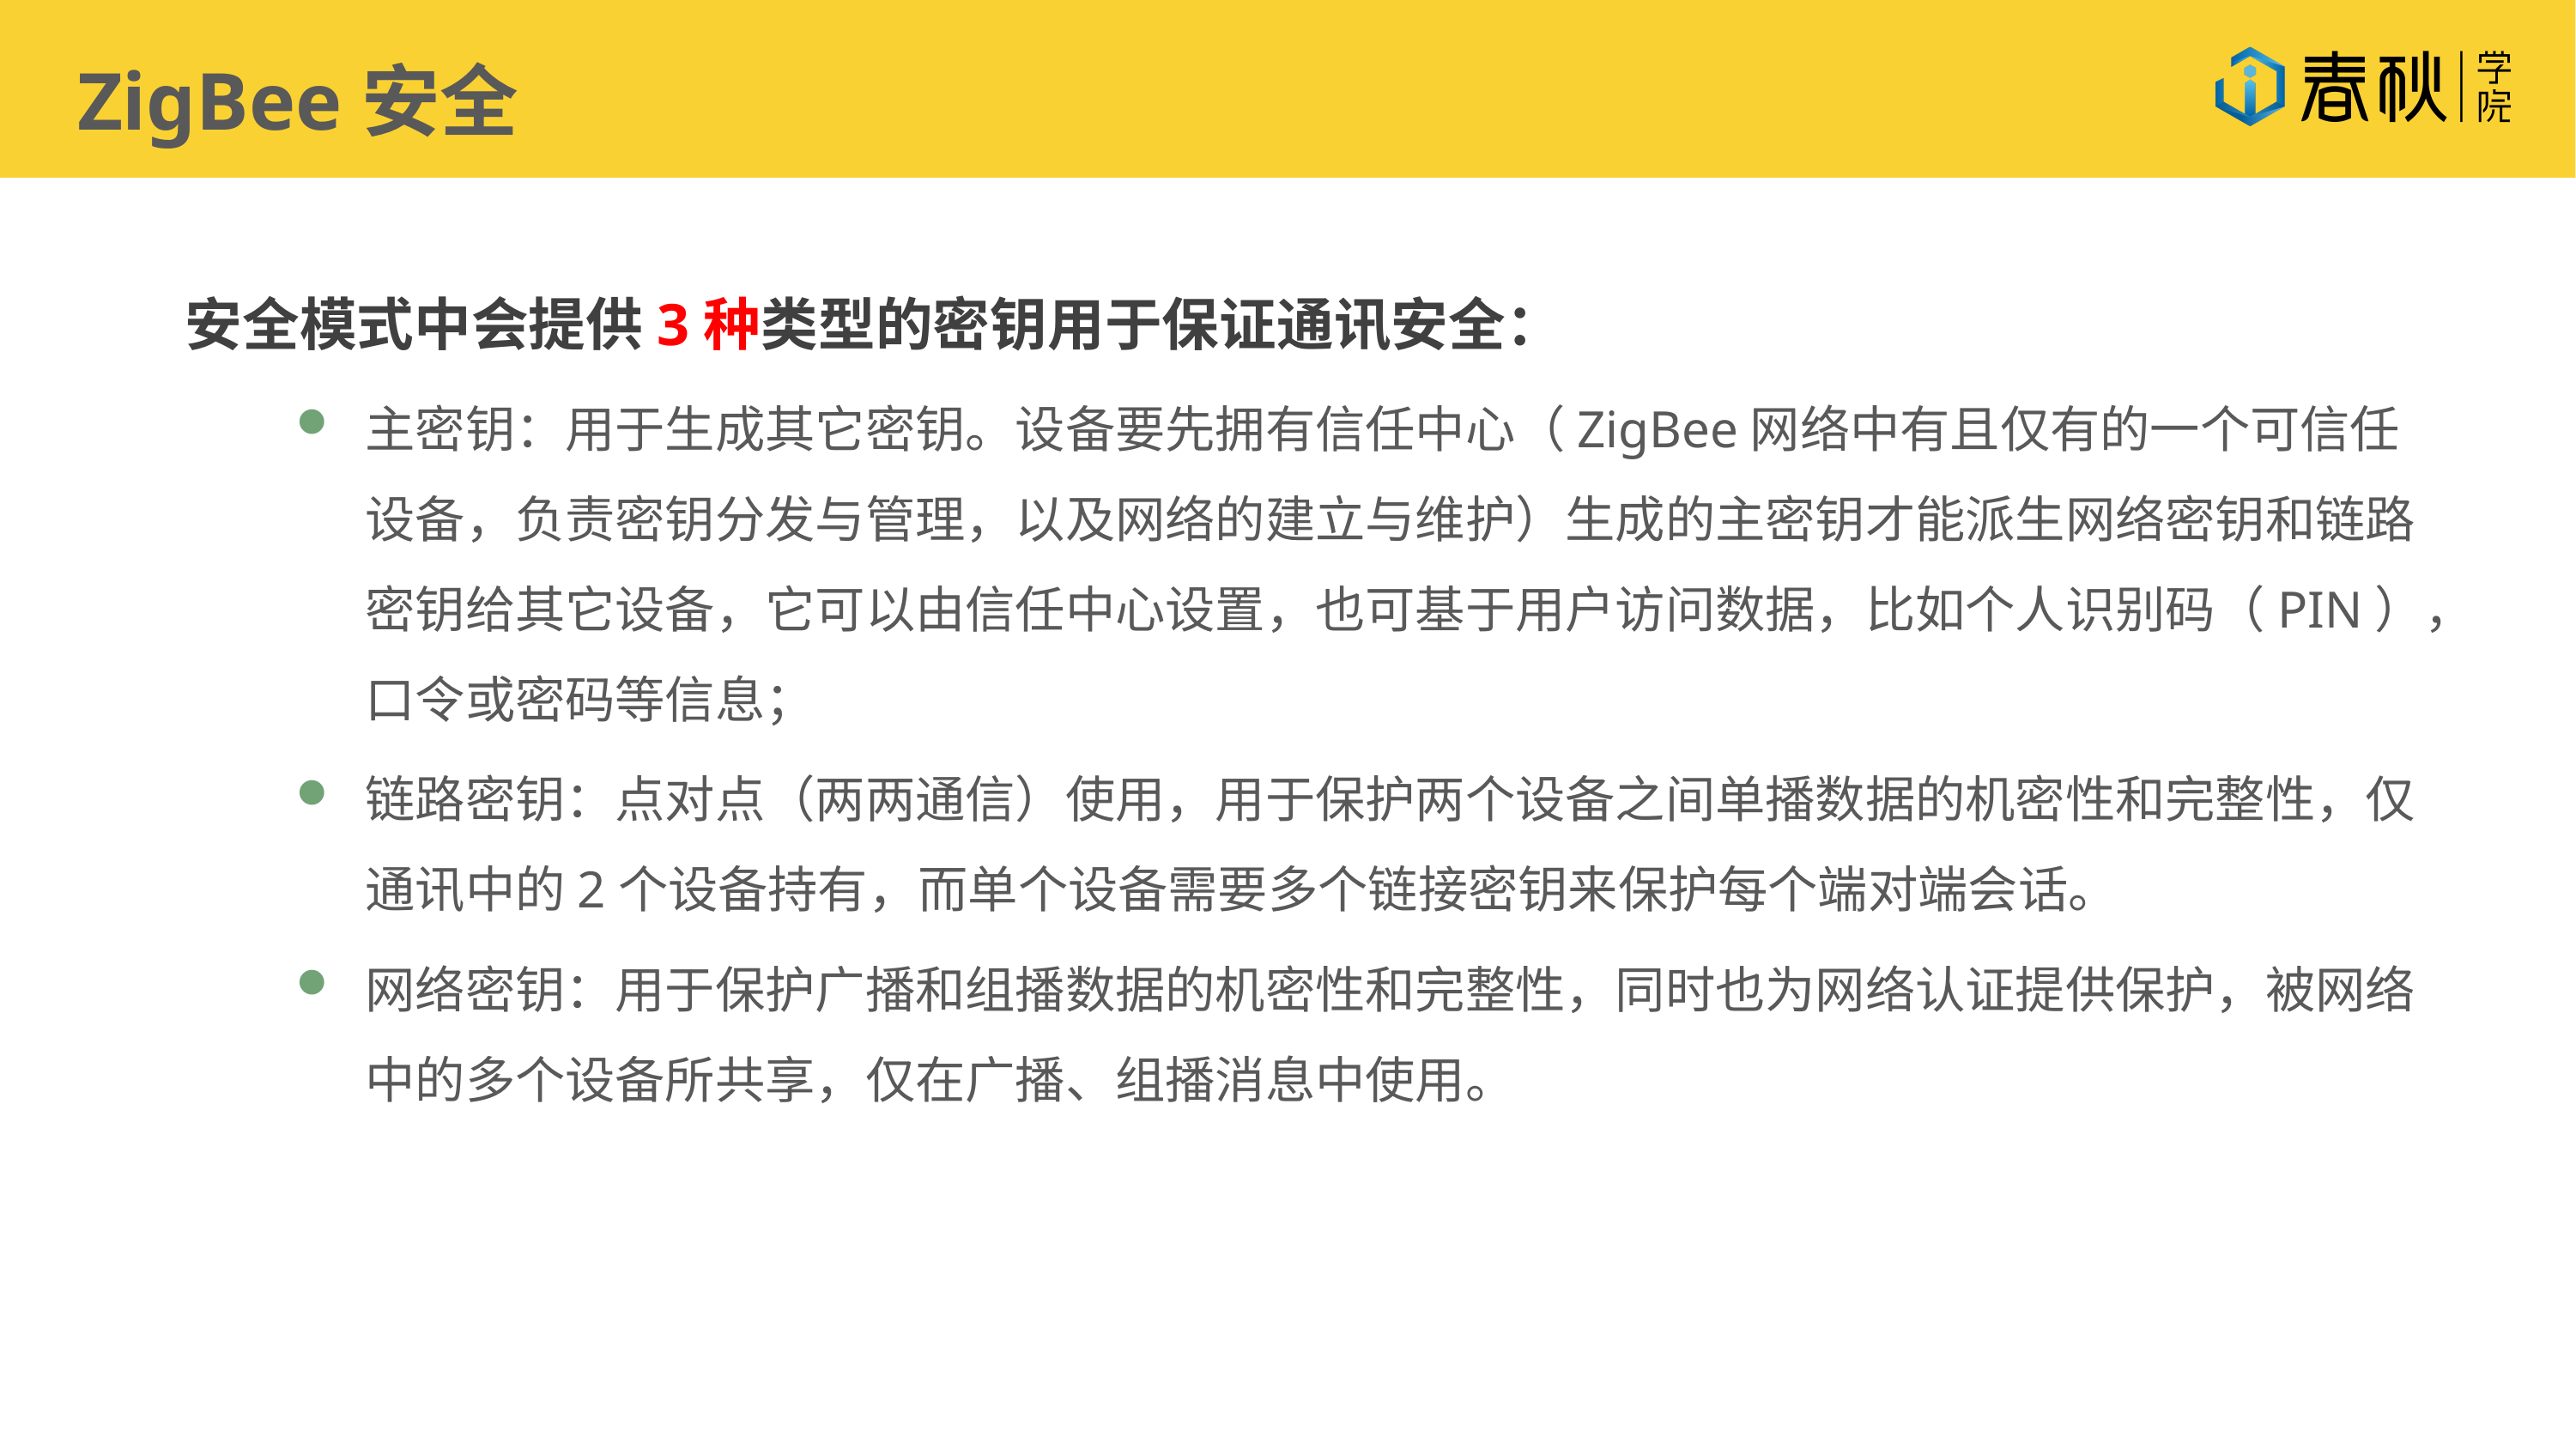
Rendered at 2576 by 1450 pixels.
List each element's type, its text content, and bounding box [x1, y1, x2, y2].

picture [0, 0, 2576, 263]
list 安全模式中会提供3种类型的密钥用于保证通讯安全： 主密钥：用于生成其它密钥。设备要先拥有信任中心（ZigBee网络中有且仅有的一个可信任设备，负责密钥分发与管理，以及网络的建立与维护）生成的主密钥才能派生网络密钥和链路密钥给其它设备，它可以由信任中心设置，也可基于用户访问数据，比如个人识别码（PIN），口令或密码等信息； 链路密钥：点对点（两两通信）使用，用于保护两个设备之间单播数据的机密性和完整性，仅通讯中的2个设备持有，而单个设备需要多个链接密钥来保护每个端对端会话。 网络密钥：用于保护广播和组播数据的机密性和完整性，同时也为网络认证提供保护，被网络中的多个设备所共享，仅在广播、组播消息中使用。 [172, 247, 2460, 1272]
list ZigBee安全 [64, 45, 1177, 137]
